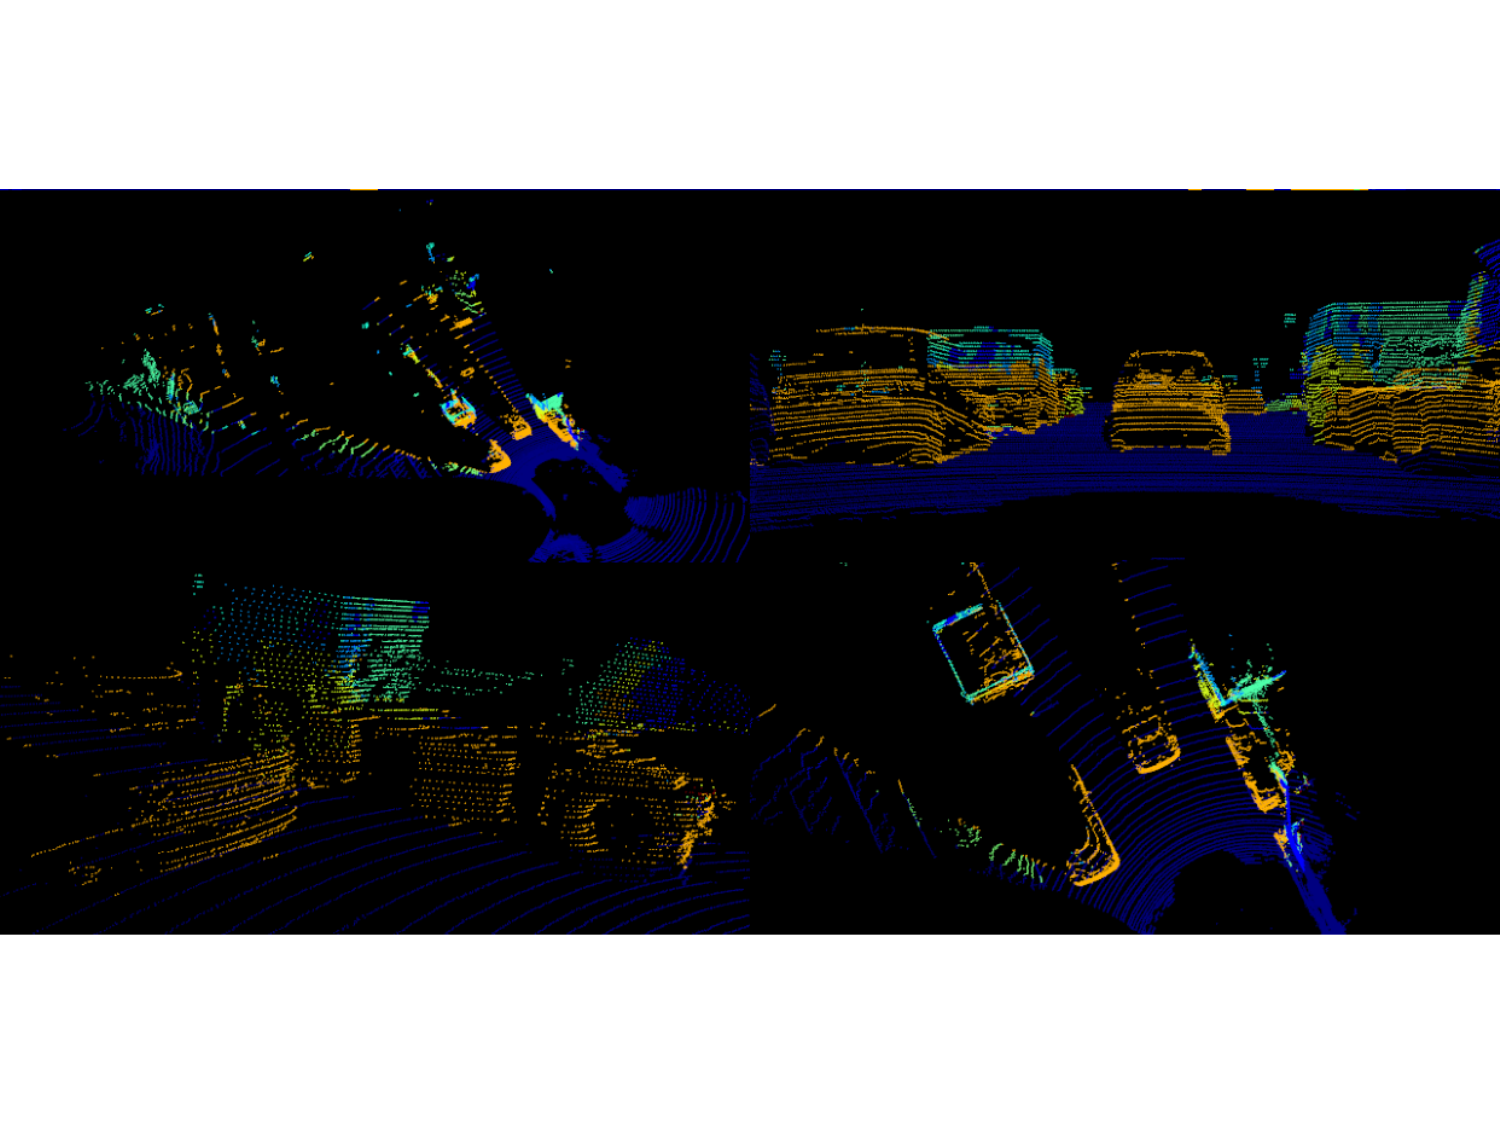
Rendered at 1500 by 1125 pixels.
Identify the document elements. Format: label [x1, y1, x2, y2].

picture [0, 189, 1500, 936]
